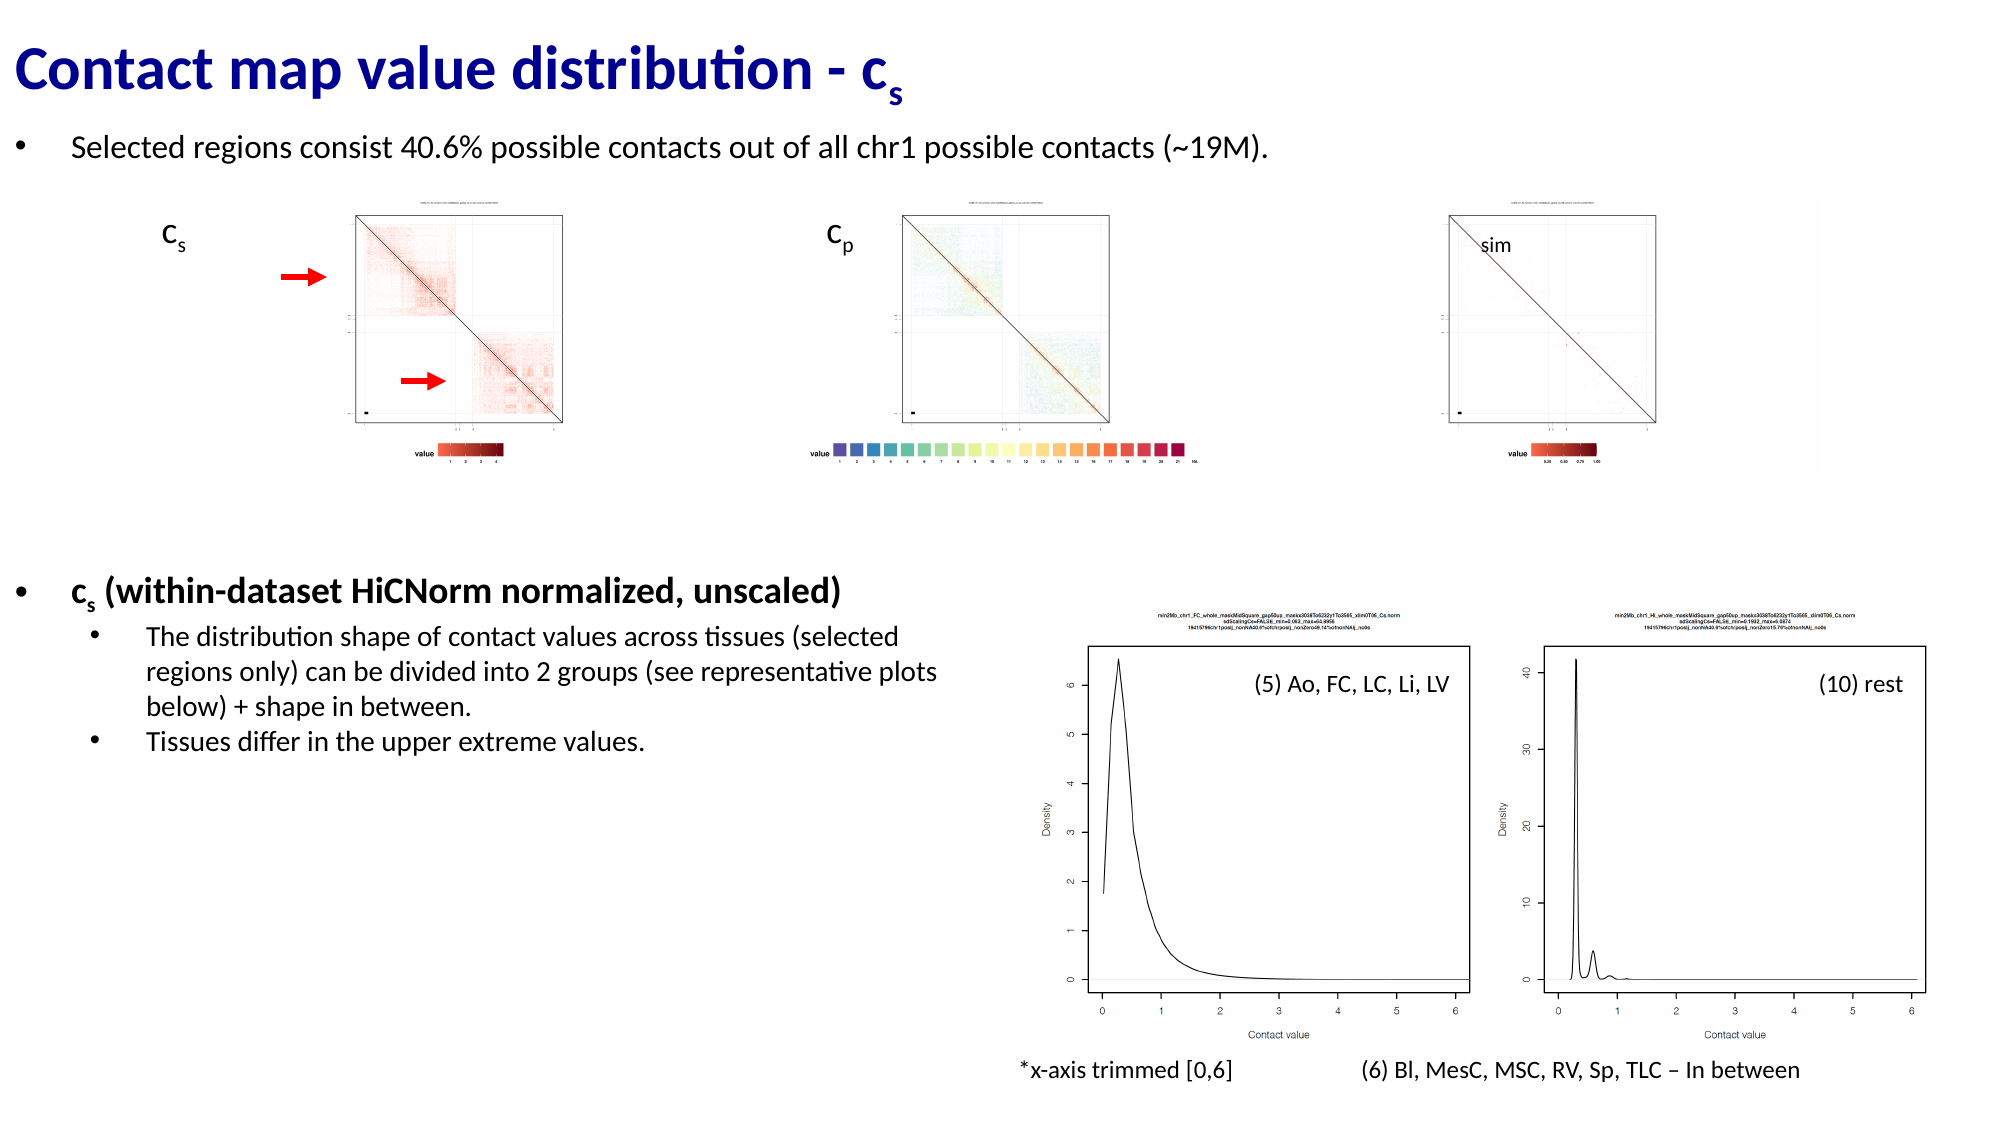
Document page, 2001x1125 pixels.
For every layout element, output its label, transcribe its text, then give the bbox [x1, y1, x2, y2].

picture [182, 198, 1822, 472]
text_box Selected regions consist 40.6% possible contacts out of all chr1 possible contacts (~19M). [0, 118, 2000, 492]
text_box cs [146, 198, 182, 265]
text_box (6) Bl, MesC, MSC, RV, Sp, TLC – In between [1346, 1047, 1817, 1092]
text_box Contact map value distribution - cs [0, 16, 2000, 118]
picture [1039, 597, 1953, 1047]
text_box cs (within-dataset HiCNorm normalized, unscaled) The distribution shape of contact values across tissues (selected regions only) can be divided into 2 groups (see representative plots below) + shape in between. Tissues differ in the upper extreme values. [0, 558, 1000, 765]
text_box *x-axis trimmed [0,6] [1003, 1046, 1249, 1092]
